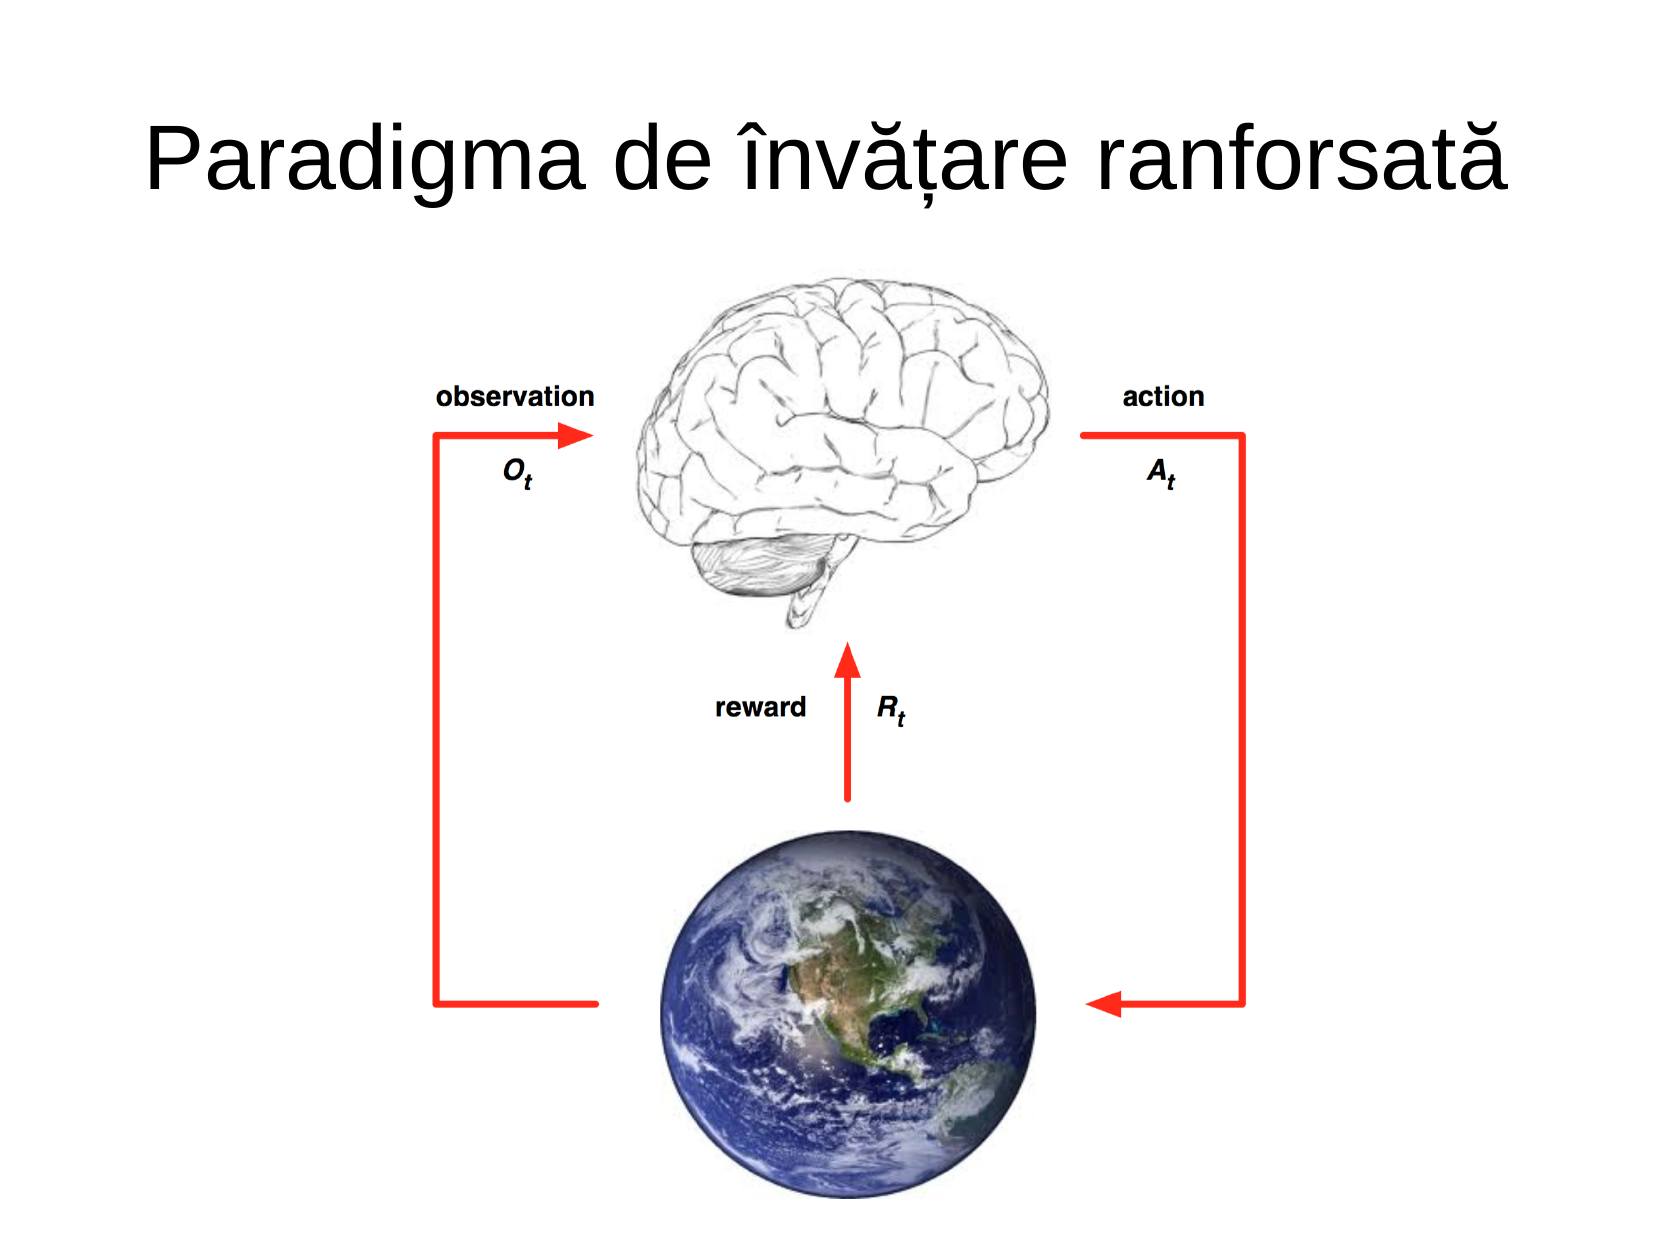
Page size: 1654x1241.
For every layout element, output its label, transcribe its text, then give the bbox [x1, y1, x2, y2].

picture [391, 253, 1283, 1224]
text_box Paradigma de învățare ranforsată [82, 49, 1571, 257]
